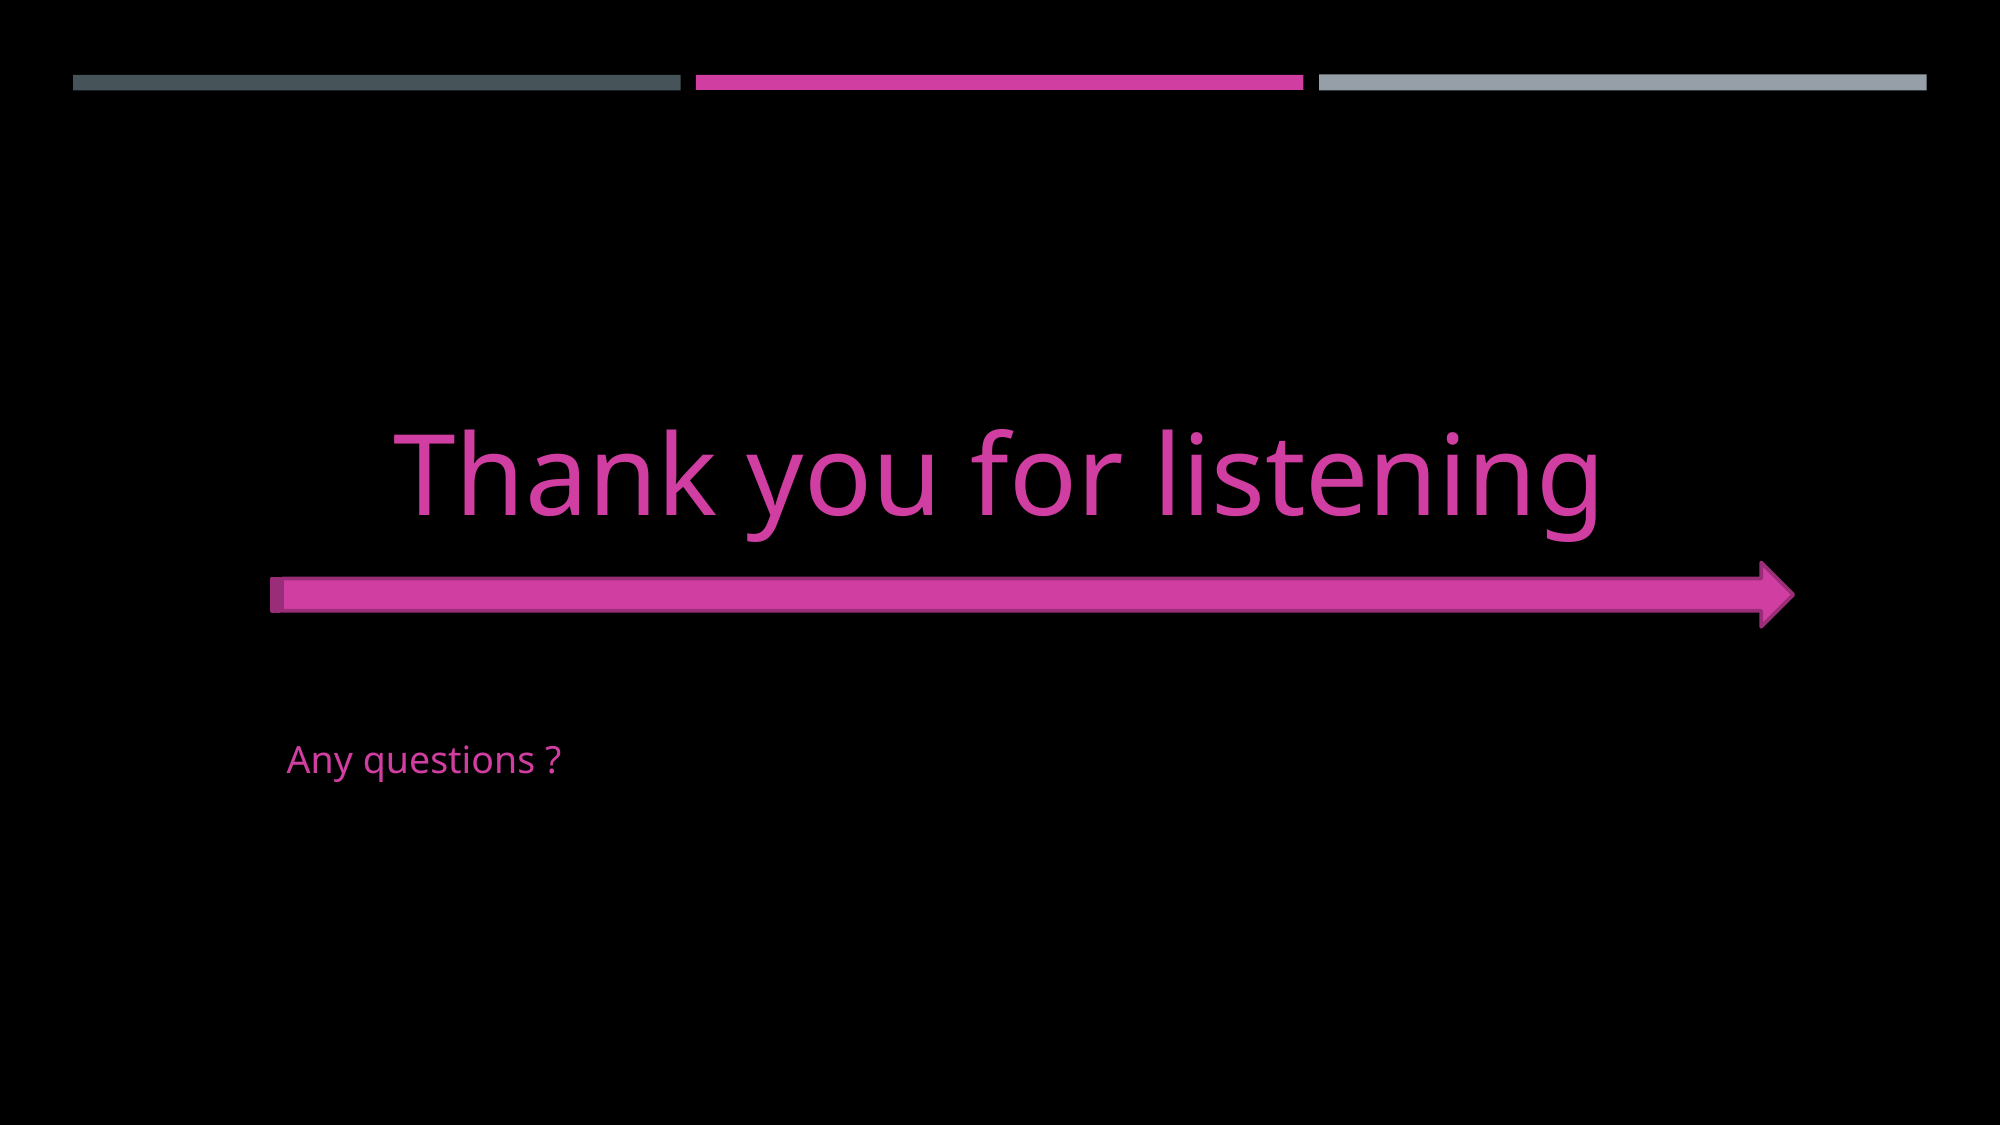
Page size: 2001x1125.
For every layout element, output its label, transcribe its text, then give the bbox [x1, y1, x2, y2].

text_box Thank you for listening [378, 394, 1622, 545]
text_box Any questions ? [271, 729, 1000, 789]
text_box [270, 560, 1795, 629]
